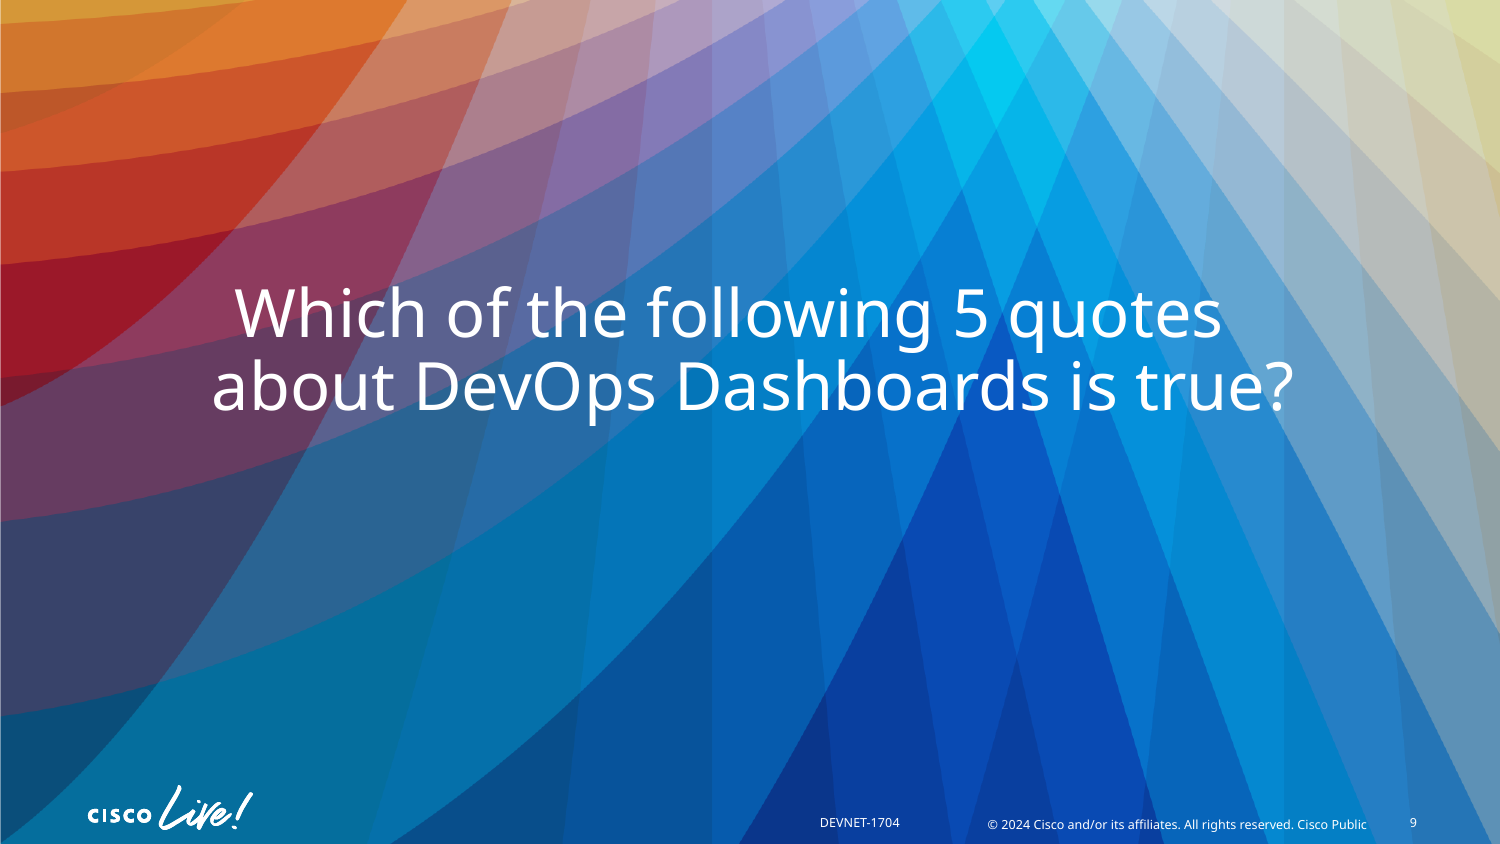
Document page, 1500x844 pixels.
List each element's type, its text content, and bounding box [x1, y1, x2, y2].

title Which of the following 5 quotes about DevOps Dashboards is true? [84, 190, 1393, 565]
picture [0, 0, 1500, 844]
footer DEVNET-1704 [809, 811, 960, 838]
slide_number 9 [1373, 800, 1432, 844]
